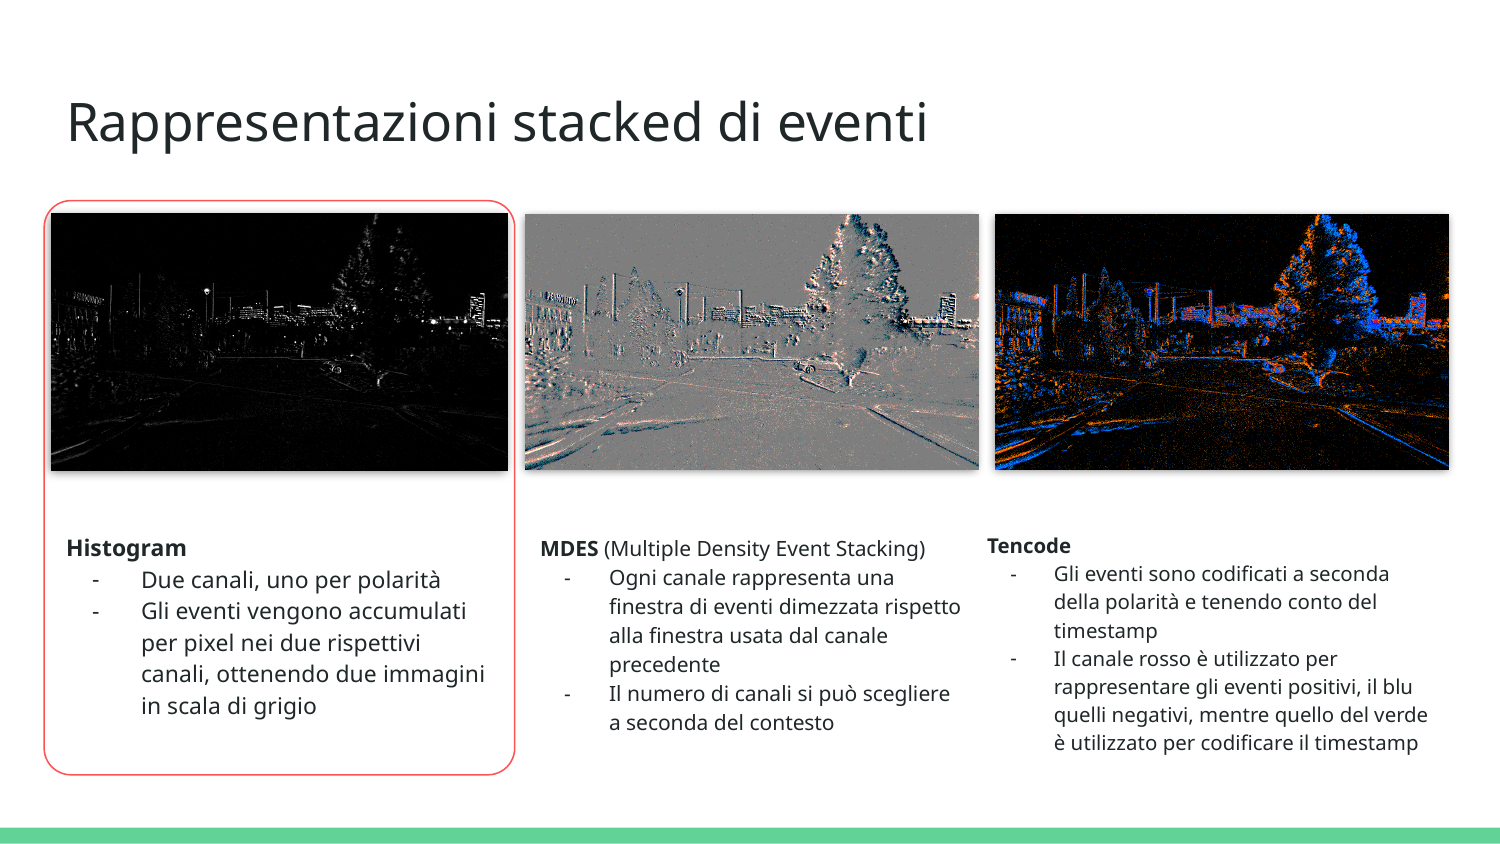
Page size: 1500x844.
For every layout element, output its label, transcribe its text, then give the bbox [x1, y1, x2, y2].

text_box [44, 200, 515, 775]
list Tencode Gli eventi sono codificati a seconda della polarità e tenendo conto del timestamp Il canale rosso è utilizzato per rappresentare gli eventi positivi, il blu quelli negativi, mentre quello del verde è utilizzato per codificare il timestamp [972, 514, 1449, 791]
picture [995, 214, 1450, 470]
picture [50, 213, 508, 471]
list MDES (Multiple Density Event Stacking) Ogni canale rappresenta una finestra di eventi dimezzata rispetto alla finestra usata dal canale precedente Il numero di canali si può scegliere a seconda del contesto [525, 516, 972, 790]
title Rappresentazioni stacked di eventi [51, 72, 1449, 167]
picture [524, 214, 979, 470]
list Histogram Due canali, uno per polarità Gli eventi vengono accumulati per pixel nei due rispettivi canali, ottenendo due immagini in scala di grigio [51, 768, 505, 791]
